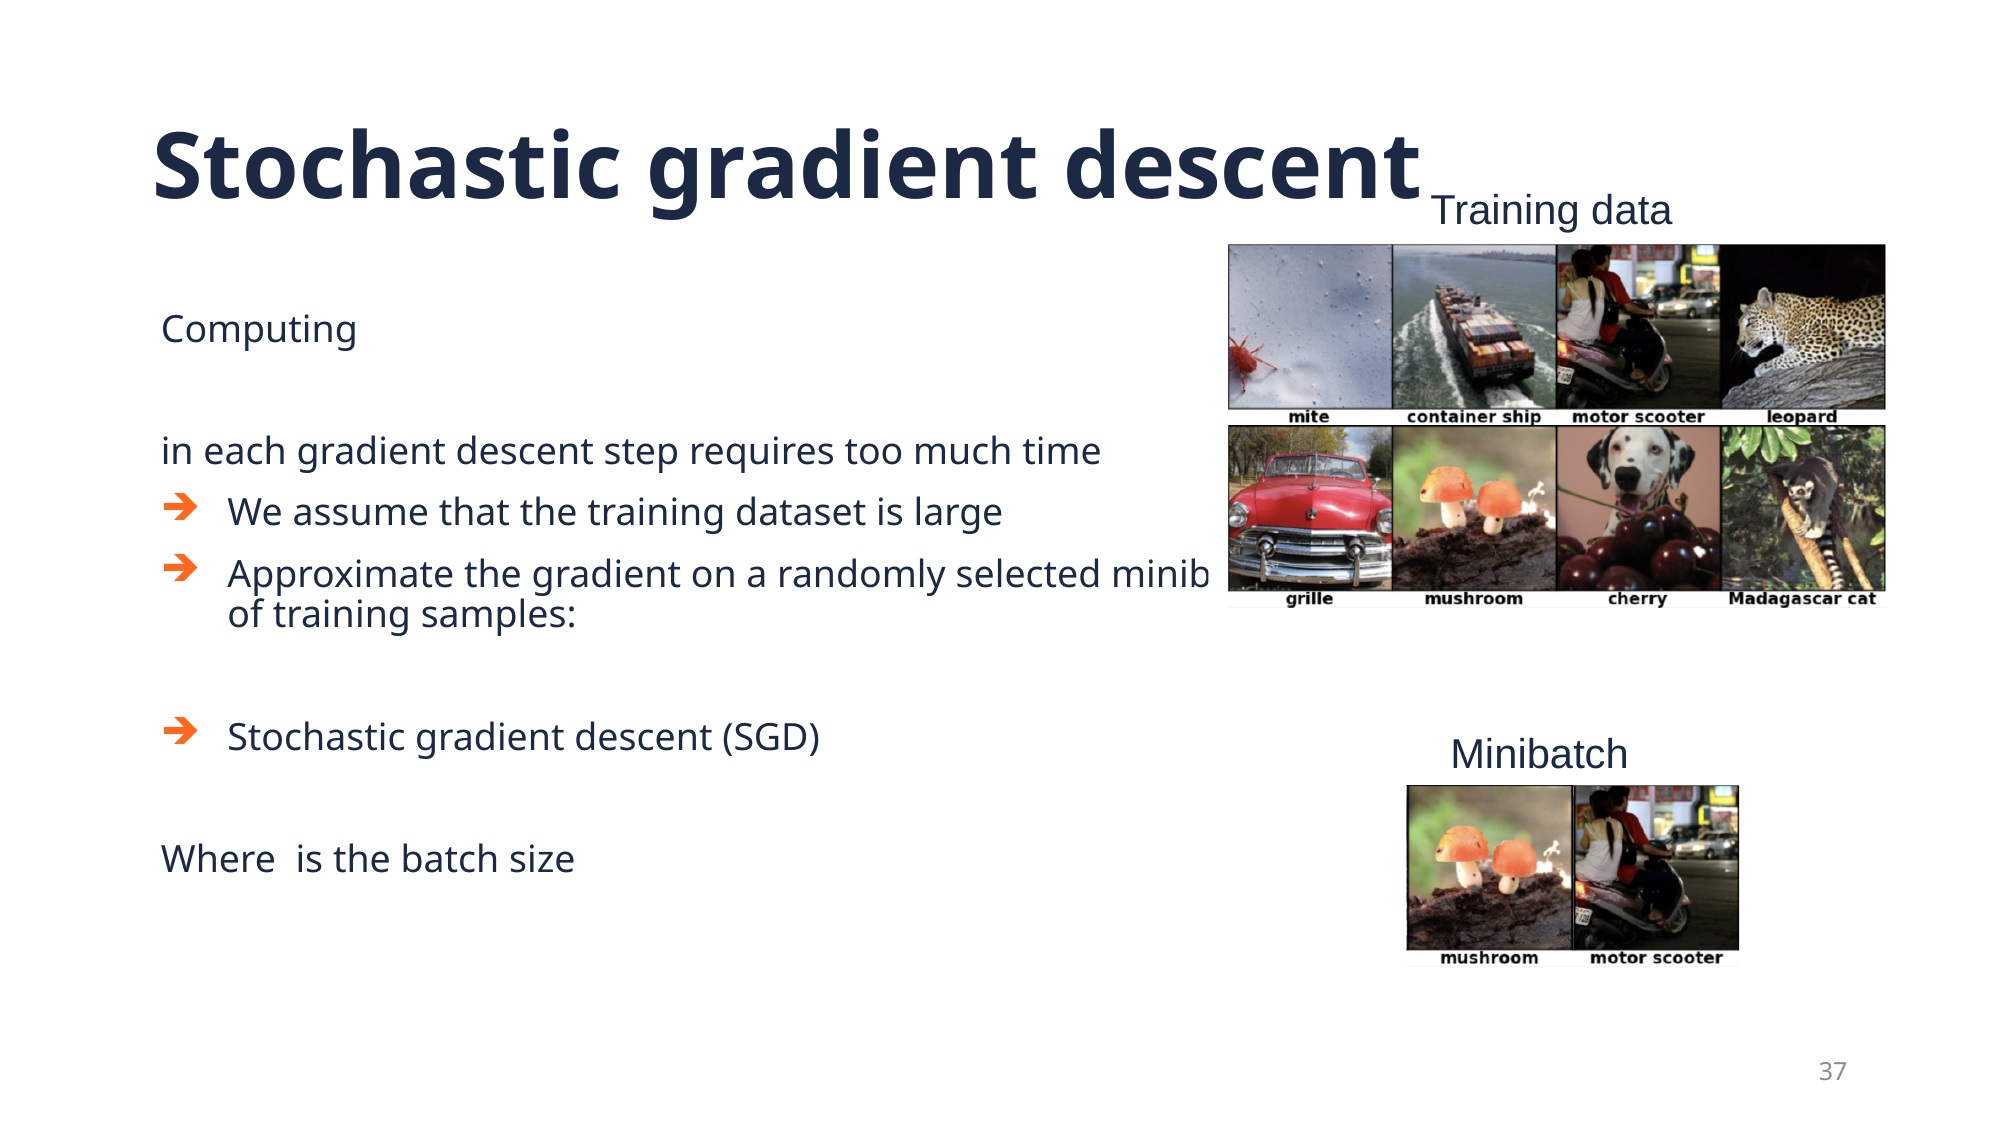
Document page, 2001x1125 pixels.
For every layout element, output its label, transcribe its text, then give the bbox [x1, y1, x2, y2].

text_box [1207, 227, 1892, 608]
slide_number 37 [1412, 1042, 1863, 1103]
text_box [1406, 768, 1740, 967]
title Stochastic gradient descent [137, 59, 1863, 278]
